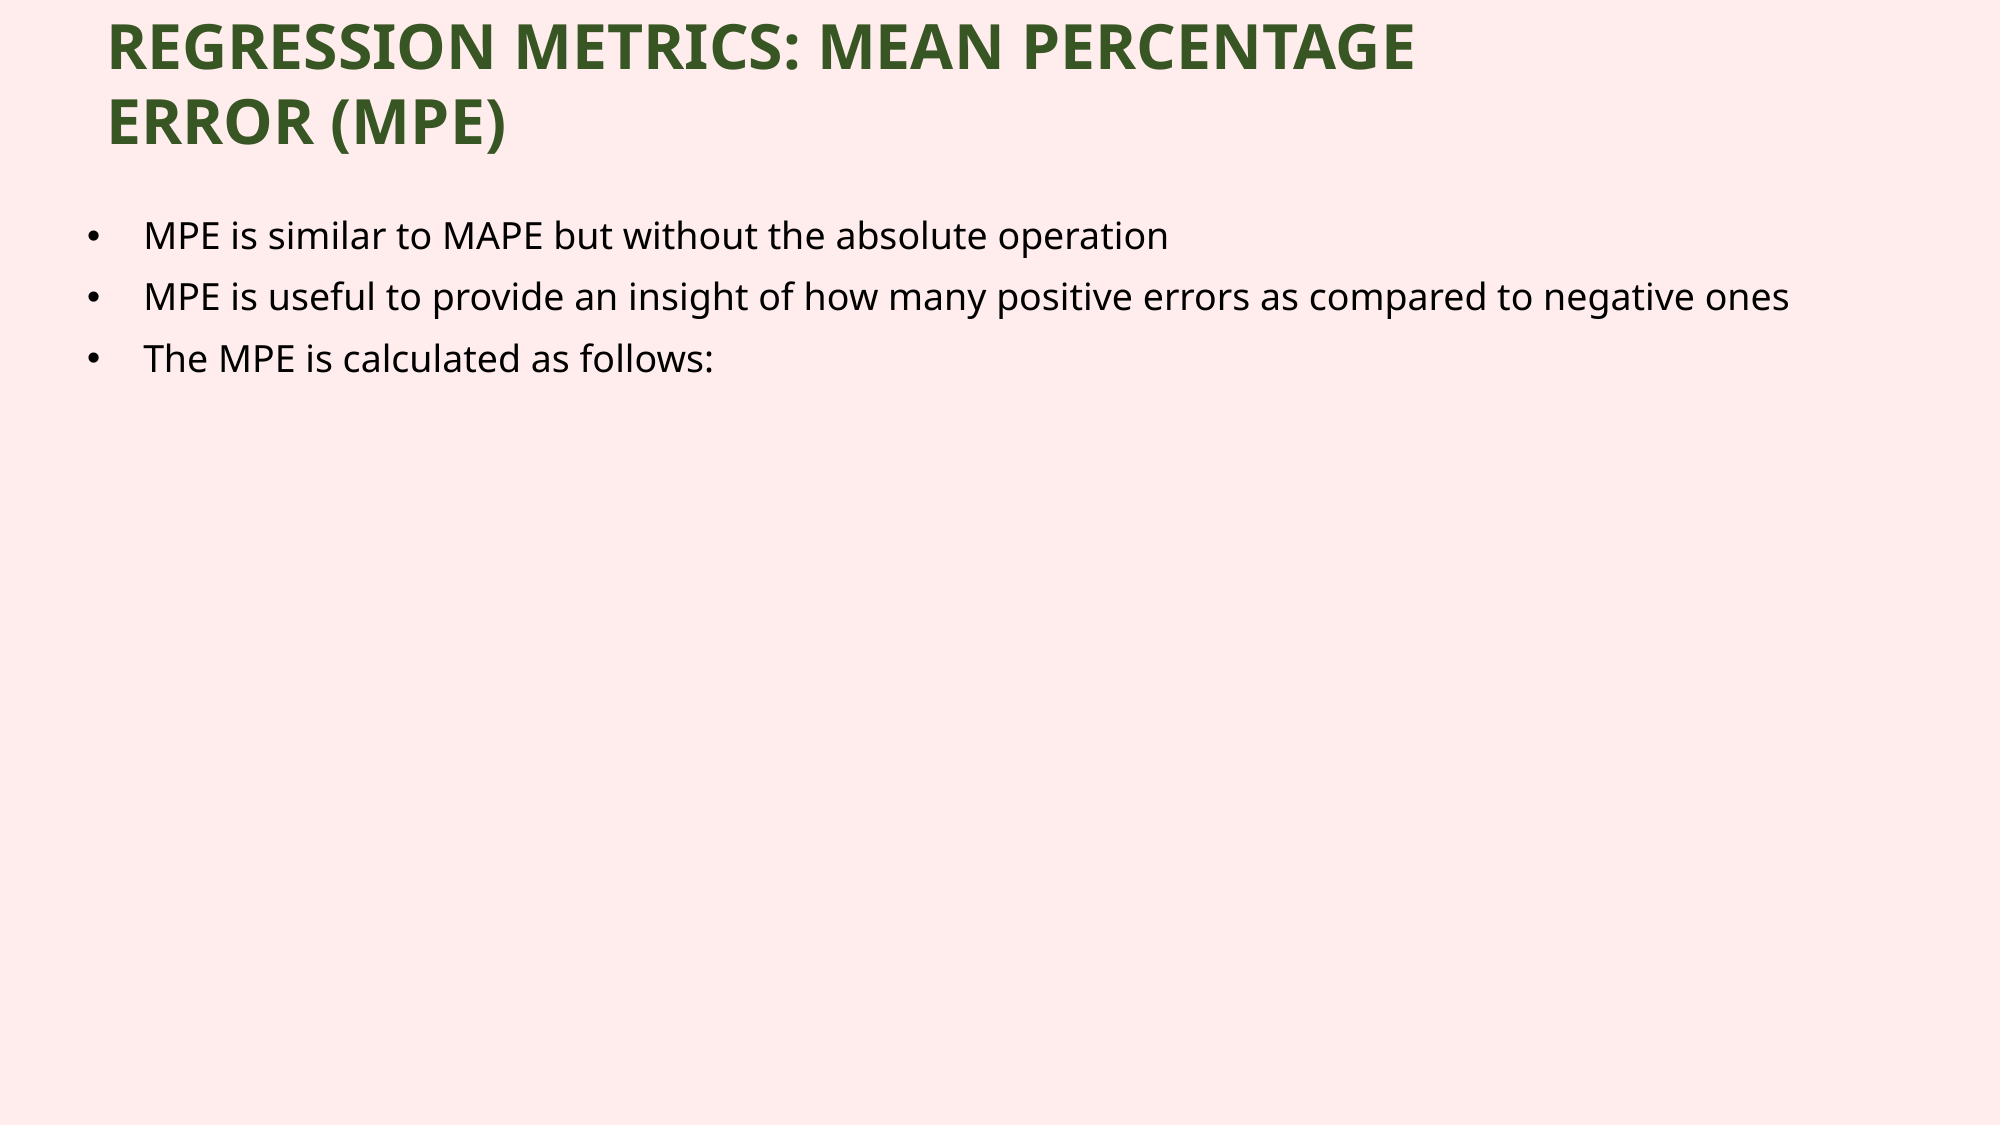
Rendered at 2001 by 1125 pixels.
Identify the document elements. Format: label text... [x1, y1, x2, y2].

text_box REGRESSION METRICS: MEAN PERCENTAGE ERROR (MPE) [91, 0, 1646, 165]
